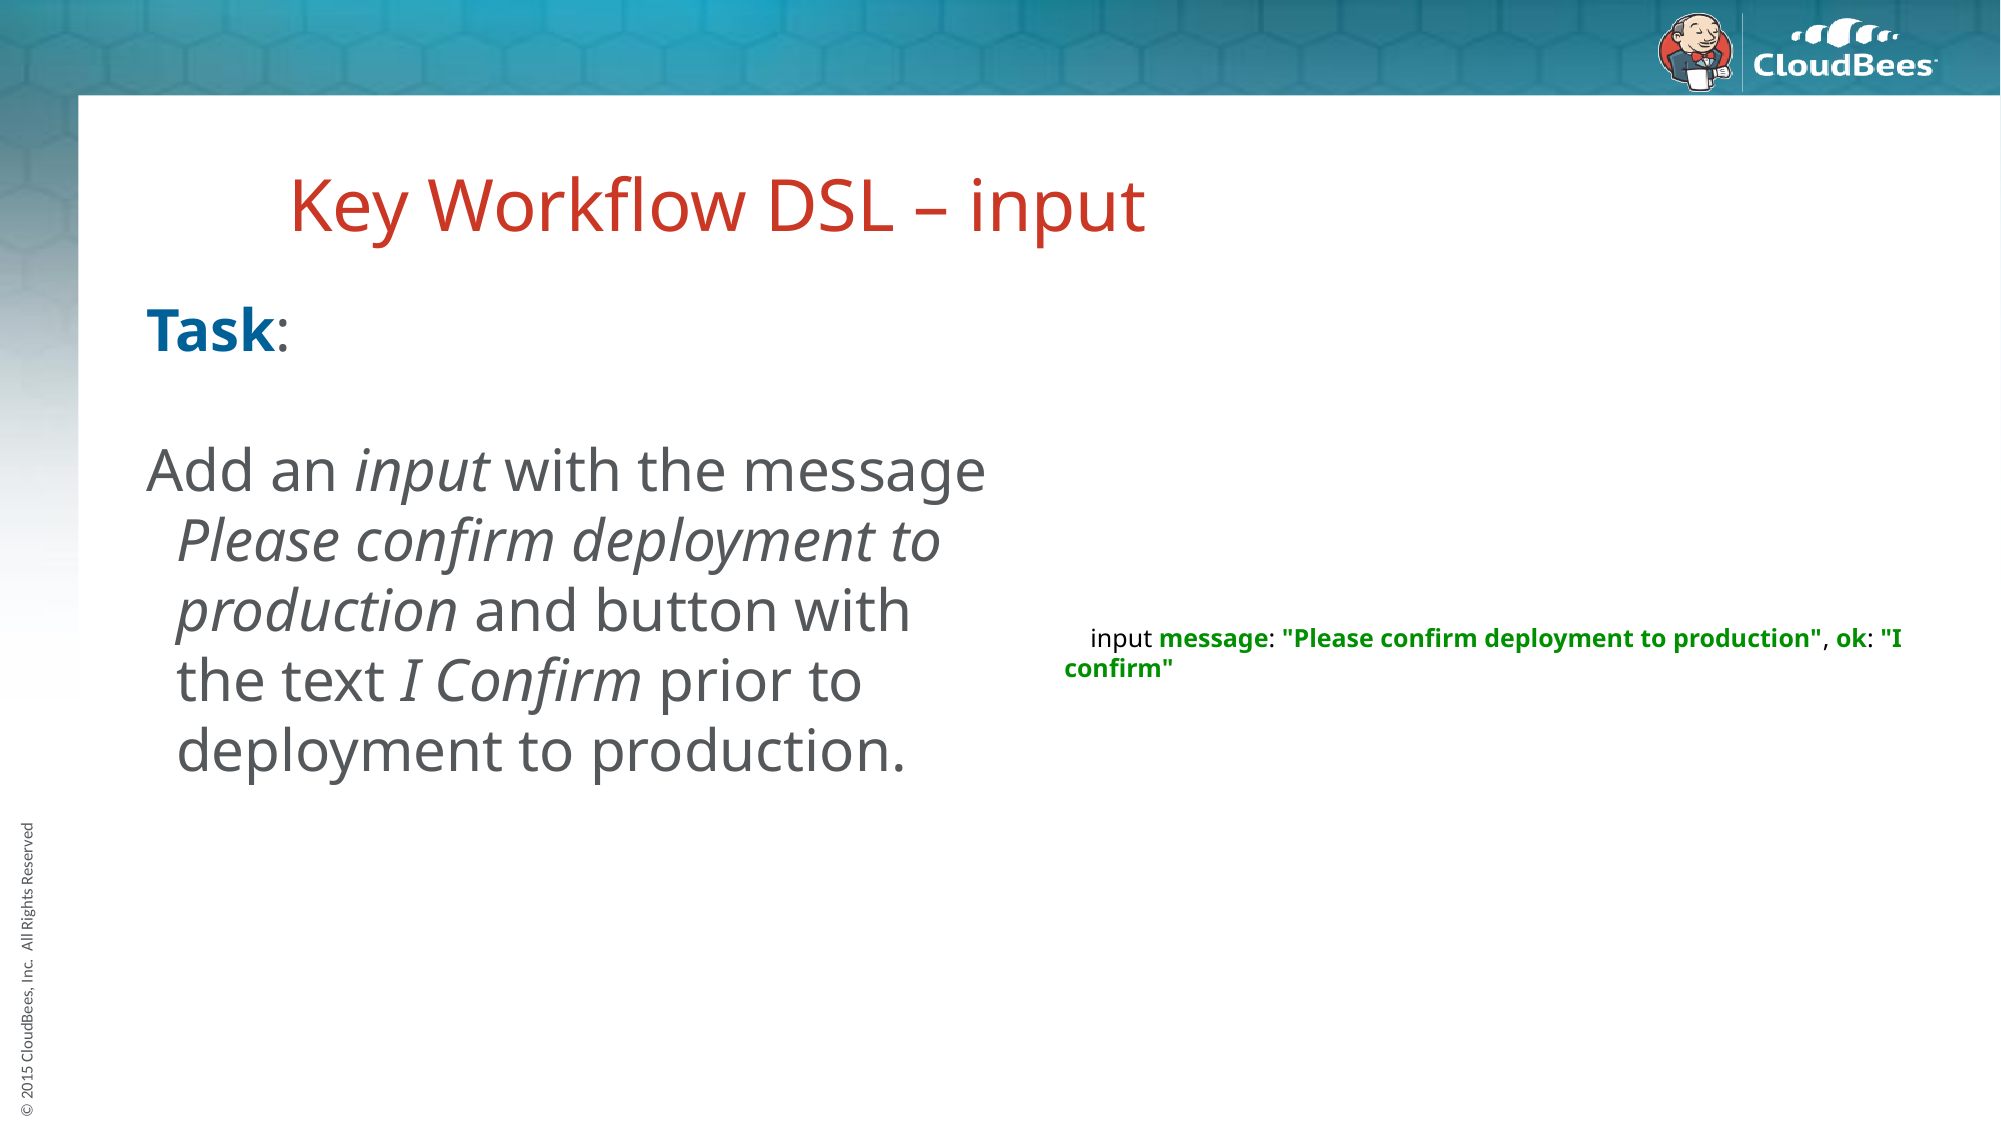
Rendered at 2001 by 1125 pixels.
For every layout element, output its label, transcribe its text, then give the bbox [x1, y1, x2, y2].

picture [0, 0, 2001, 1125]
text_box Key Workflow DSL – input [273, 143, 1311, 261]
list input message: "Please confirm deployment to production", ok: "I confirm" [1048, 277, 1930, 1028]
list Task: Add an input with the message Please confirm deployment to production and button with the text I Confirm prior to deployment to production. [130, 277, 1012, 1028]
